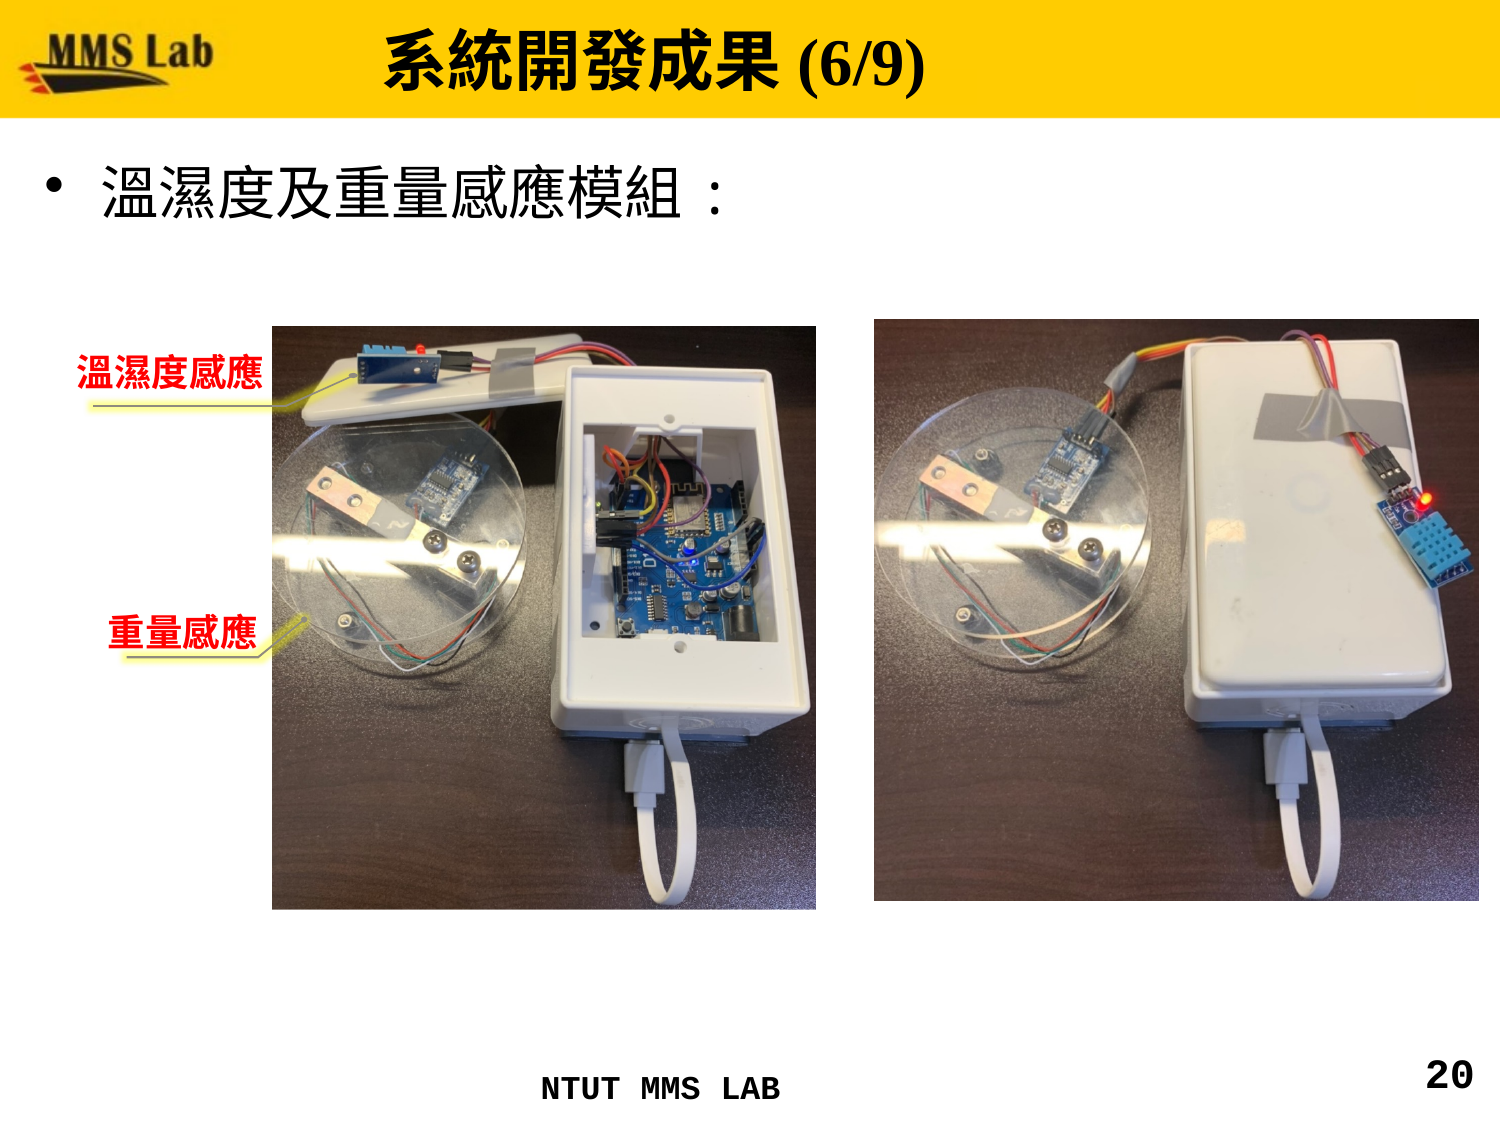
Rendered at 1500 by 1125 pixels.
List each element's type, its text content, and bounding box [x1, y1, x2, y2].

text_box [92, 372, 359, 408]
text_box 重量感應 [93, 601, 267, 662]
footer NTUT MMS LAB [525, 1058, 1013, 1107]
title 系統開發成果(6/9) [366, 1, 1500, 119]
picture [0, 1, 1500, 1096]
slide_number 20 [1139, 1039, 1491, 1118]
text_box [126, 615, 309, 659]
text_box 溫濕度感應 [62, 341, 267, 402]
list 溫濕度及重量感應模組: [29, 148, 1483, 1022]
